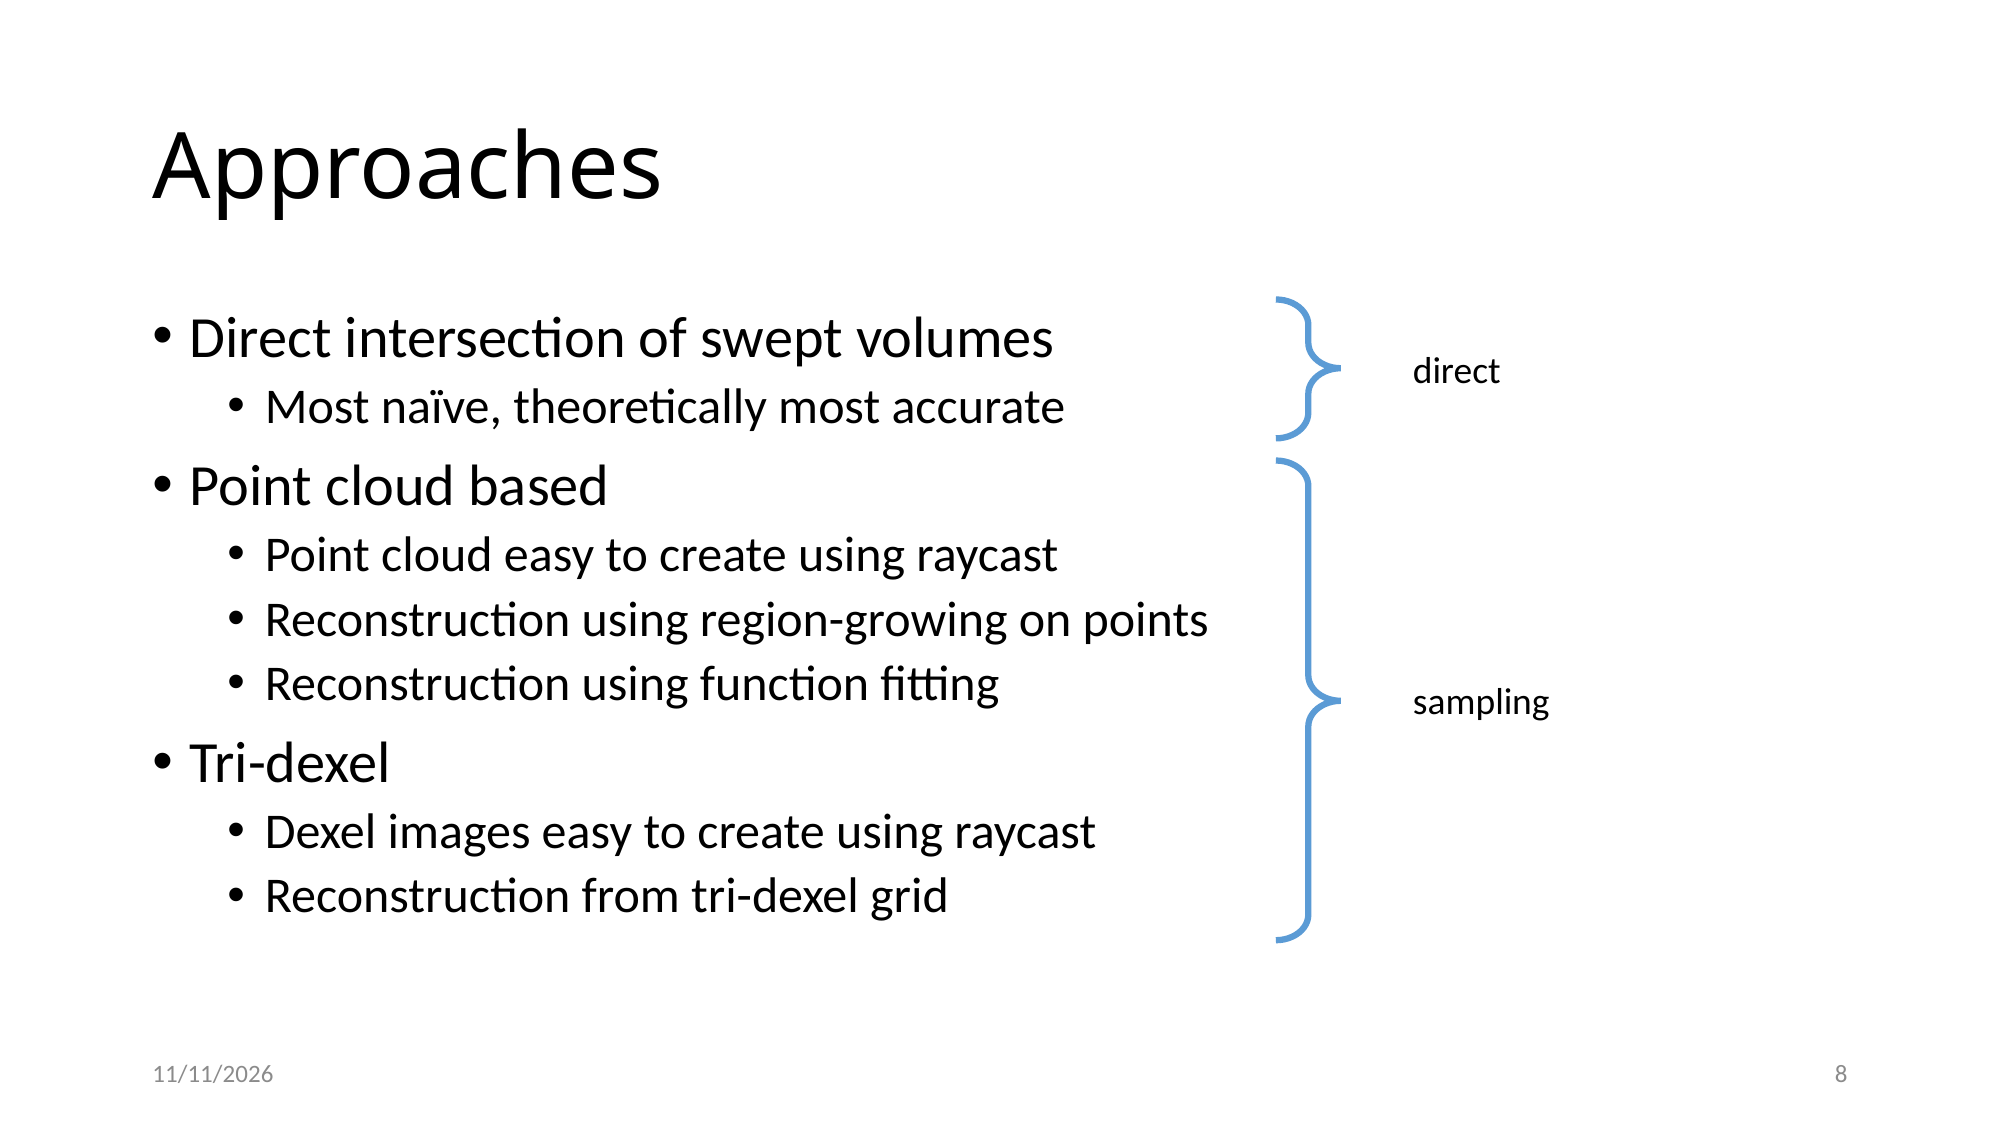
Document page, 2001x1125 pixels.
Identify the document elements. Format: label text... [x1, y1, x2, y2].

text_box sampling [1398, 670, 1565, 730]
text_box [1275, 459, 1341, 941]
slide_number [137, 1042, 588, 1103]
list Direct intersection of swept volumes Most naïve, theoretically most accurate Point cloud based Point cloud easy to create using raycast Reconstruction using region-growing on points Reconstruction using function fitting Tri-dexel Dexel images easy to create using raycast Reconstruction from tri-dexel grid [137, 299, 1258, 1014]
title Approaches [137, 59, 1863, 278]
text_box direct [1398, 338, 1516, 399]
slide_number 8 [1412, 1042, 1863, 1103]
text_box [1275, 298, 1341, 439]
